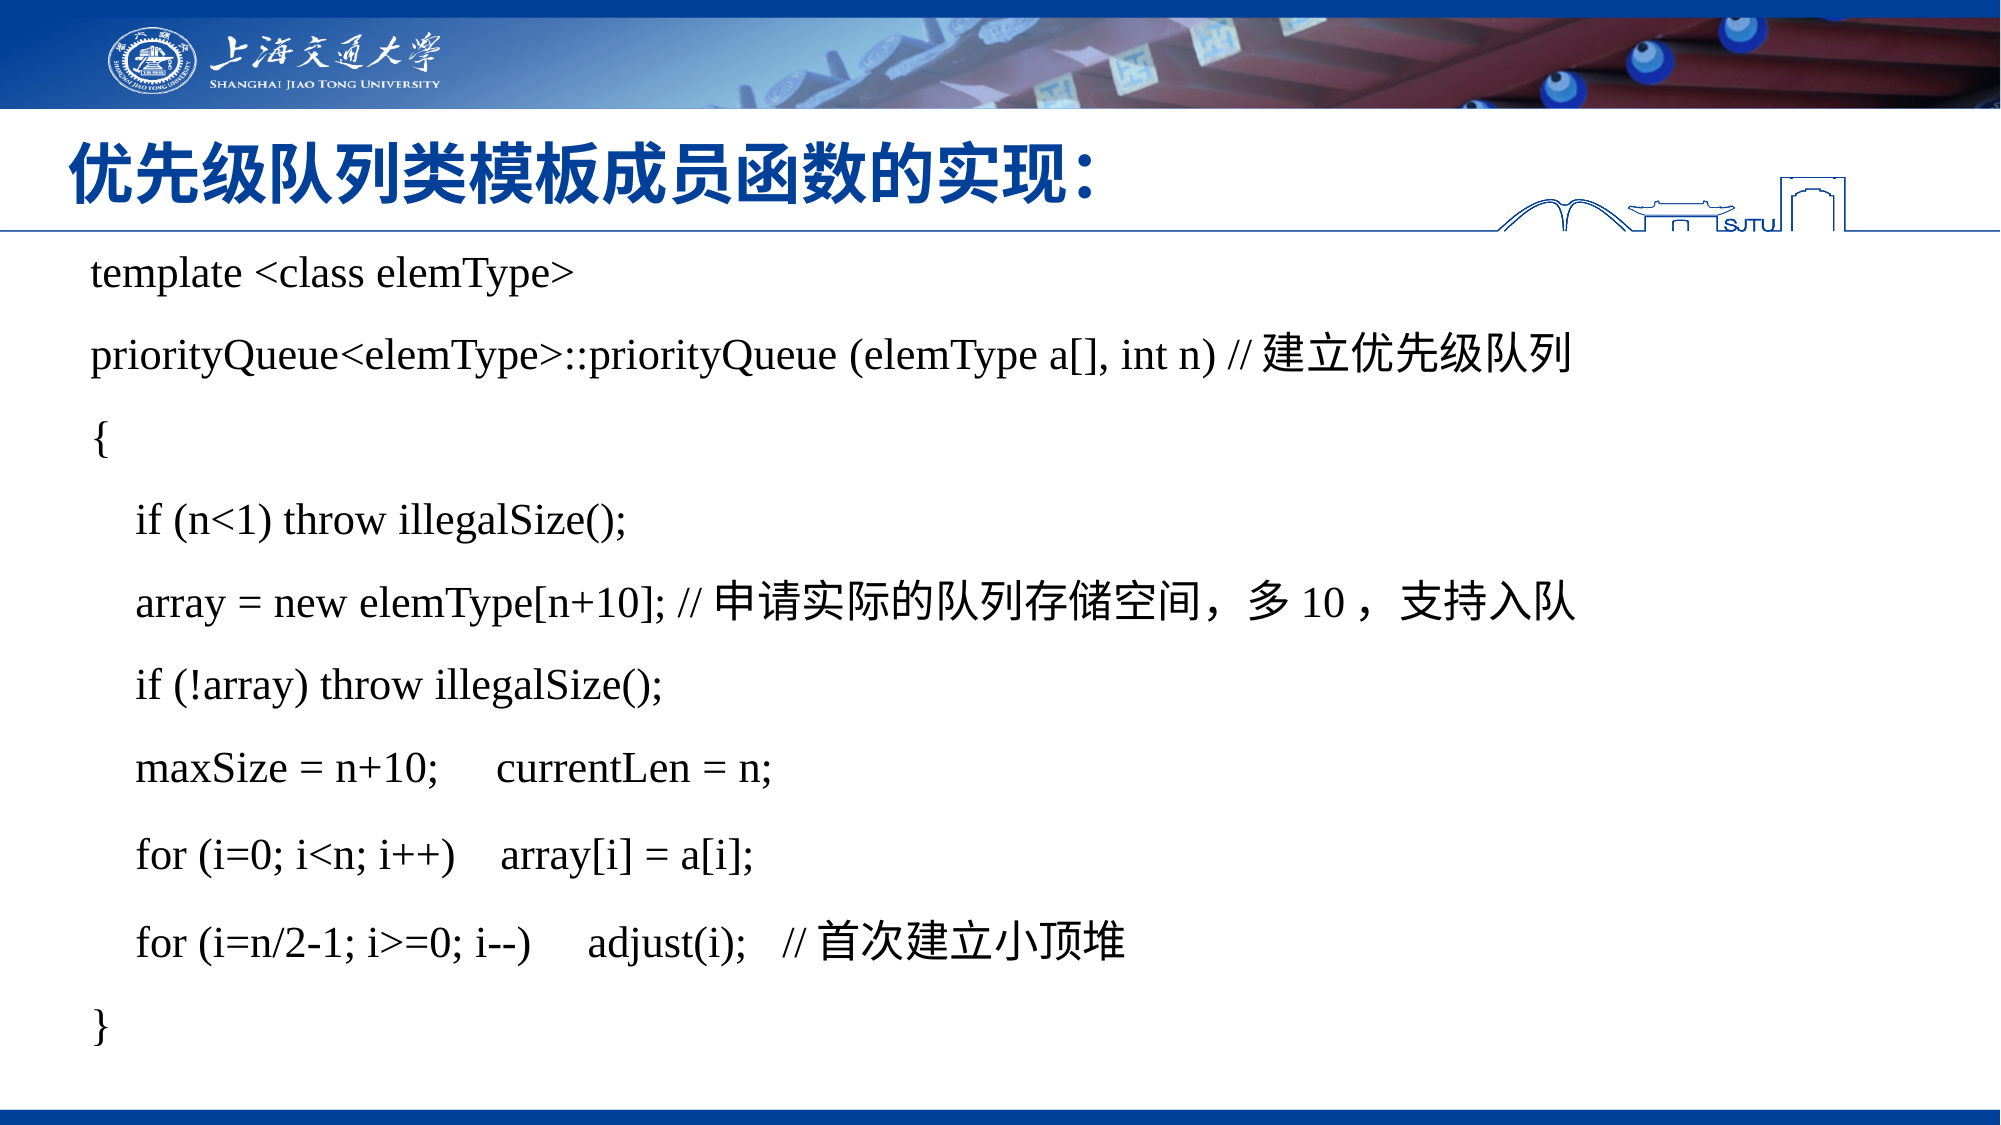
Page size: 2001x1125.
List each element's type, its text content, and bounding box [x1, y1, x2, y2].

list template <class elemType> priorityQueue<elemType>::priorityQueue (elemType a[], int n) //建立优先级队列 { if (n<1) throw illegalSize(); array = new elemType[n+10]; //申请实际的队列存储空间，多10，支持入队 if (!array) throw illegalSize(); maxSize = n+10; currentLen = n; for (i=0; i<n; i++) array[i] = a[i]; for (i=n/2-1; i>=0; i--) adjust(i); //首次建立小顶堆 } [75, 224, 1907, 1060]
title 优先级队列类模板成员函数的实现： [52, 130, 1884, 225]
picture [0, 0, 2001, 109]
